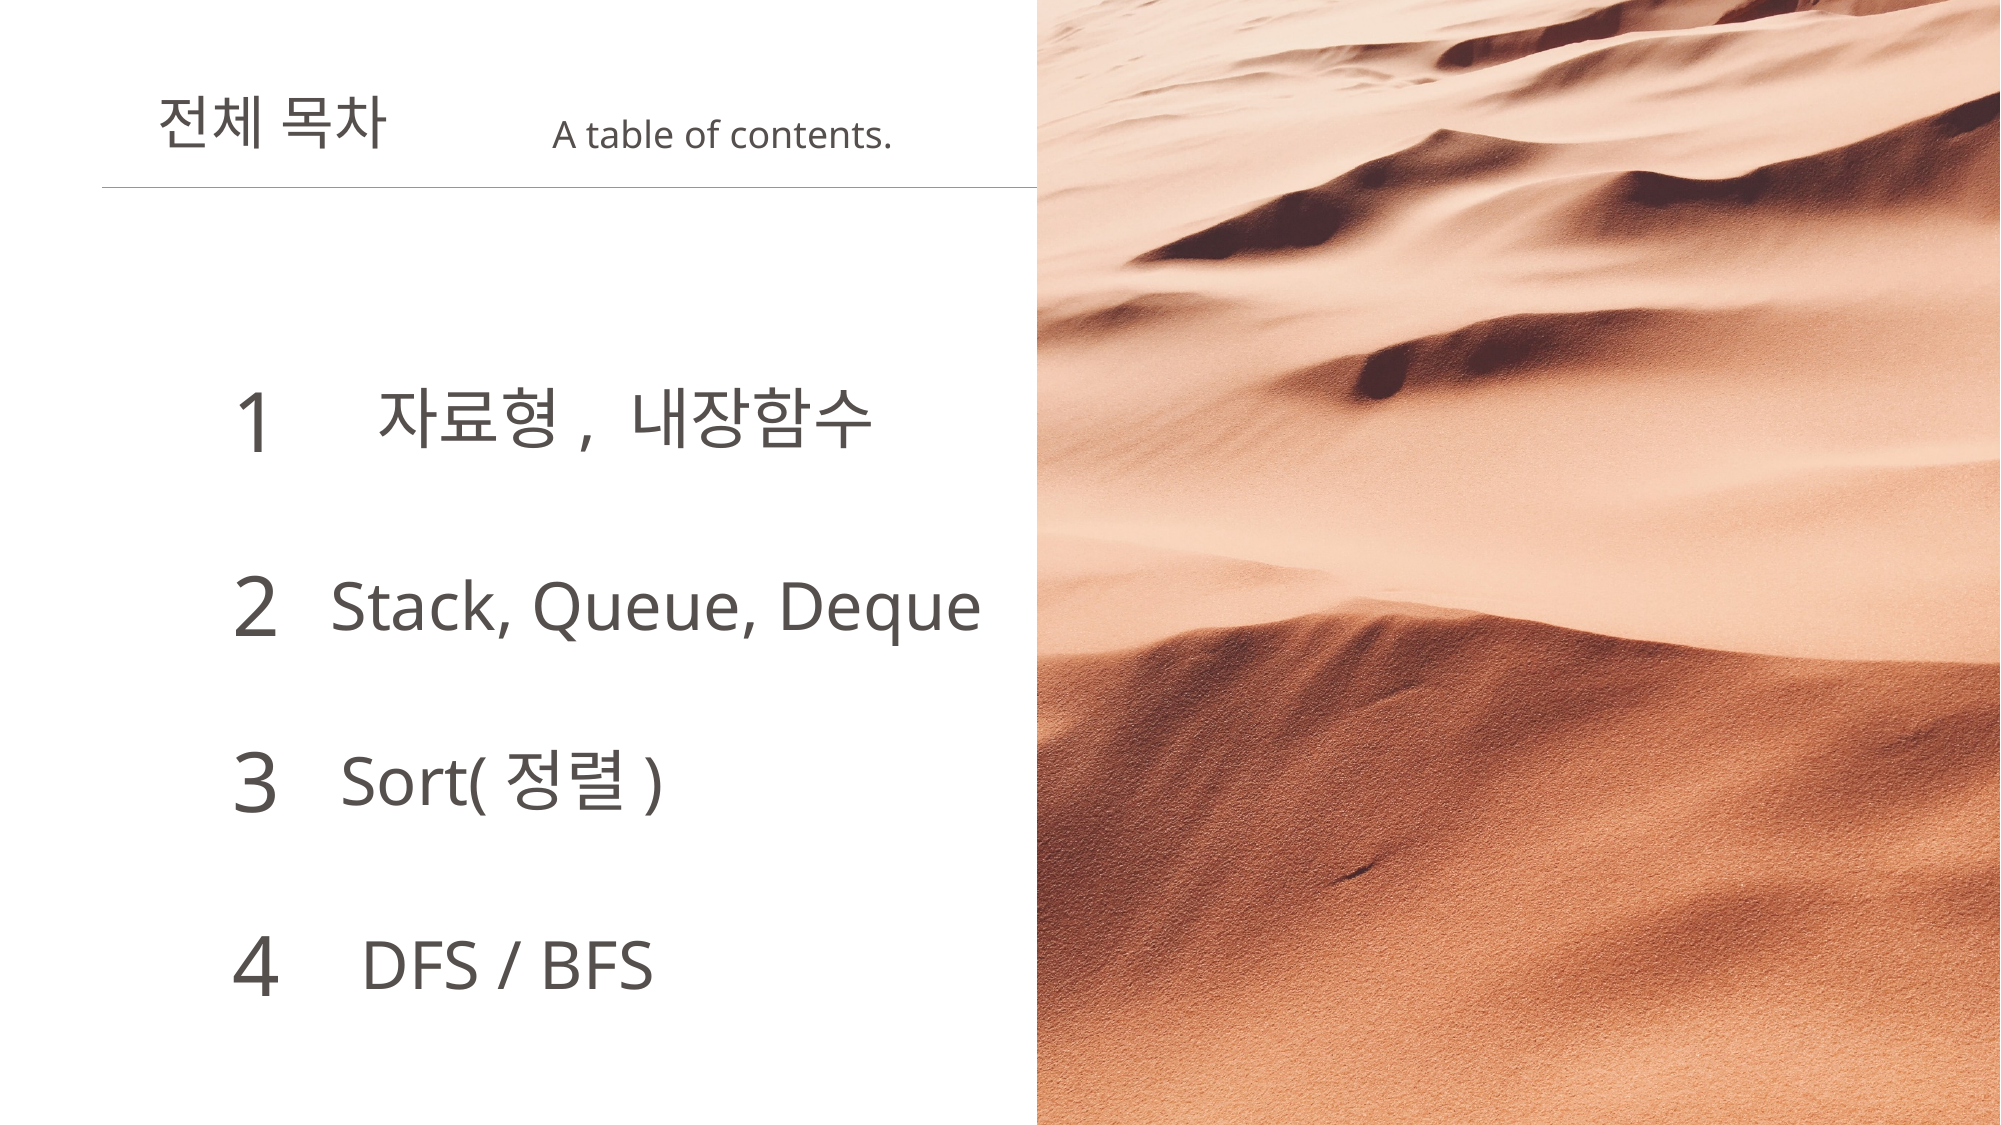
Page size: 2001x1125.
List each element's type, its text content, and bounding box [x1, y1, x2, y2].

text_box DFS / BFS [345, 915, 671, 1011]
text_box 1 [217, 362, 295, 477]
text_box Stack, Queue, Deque [315, 556, 999, 651]
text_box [133, 78, 1055, 165]
text_box Sort(정렬) [325, 731, 679, 827]
text_box 3 [217, 721, 295, 837]
picture [1037, 0, 2000, 1125]
text_box 2 [217, 546, 295, 661]
text_box 4 [218, 905, 295, 1021]
text_box 자료형, 내장함수 [362, 369, 891, 465]
